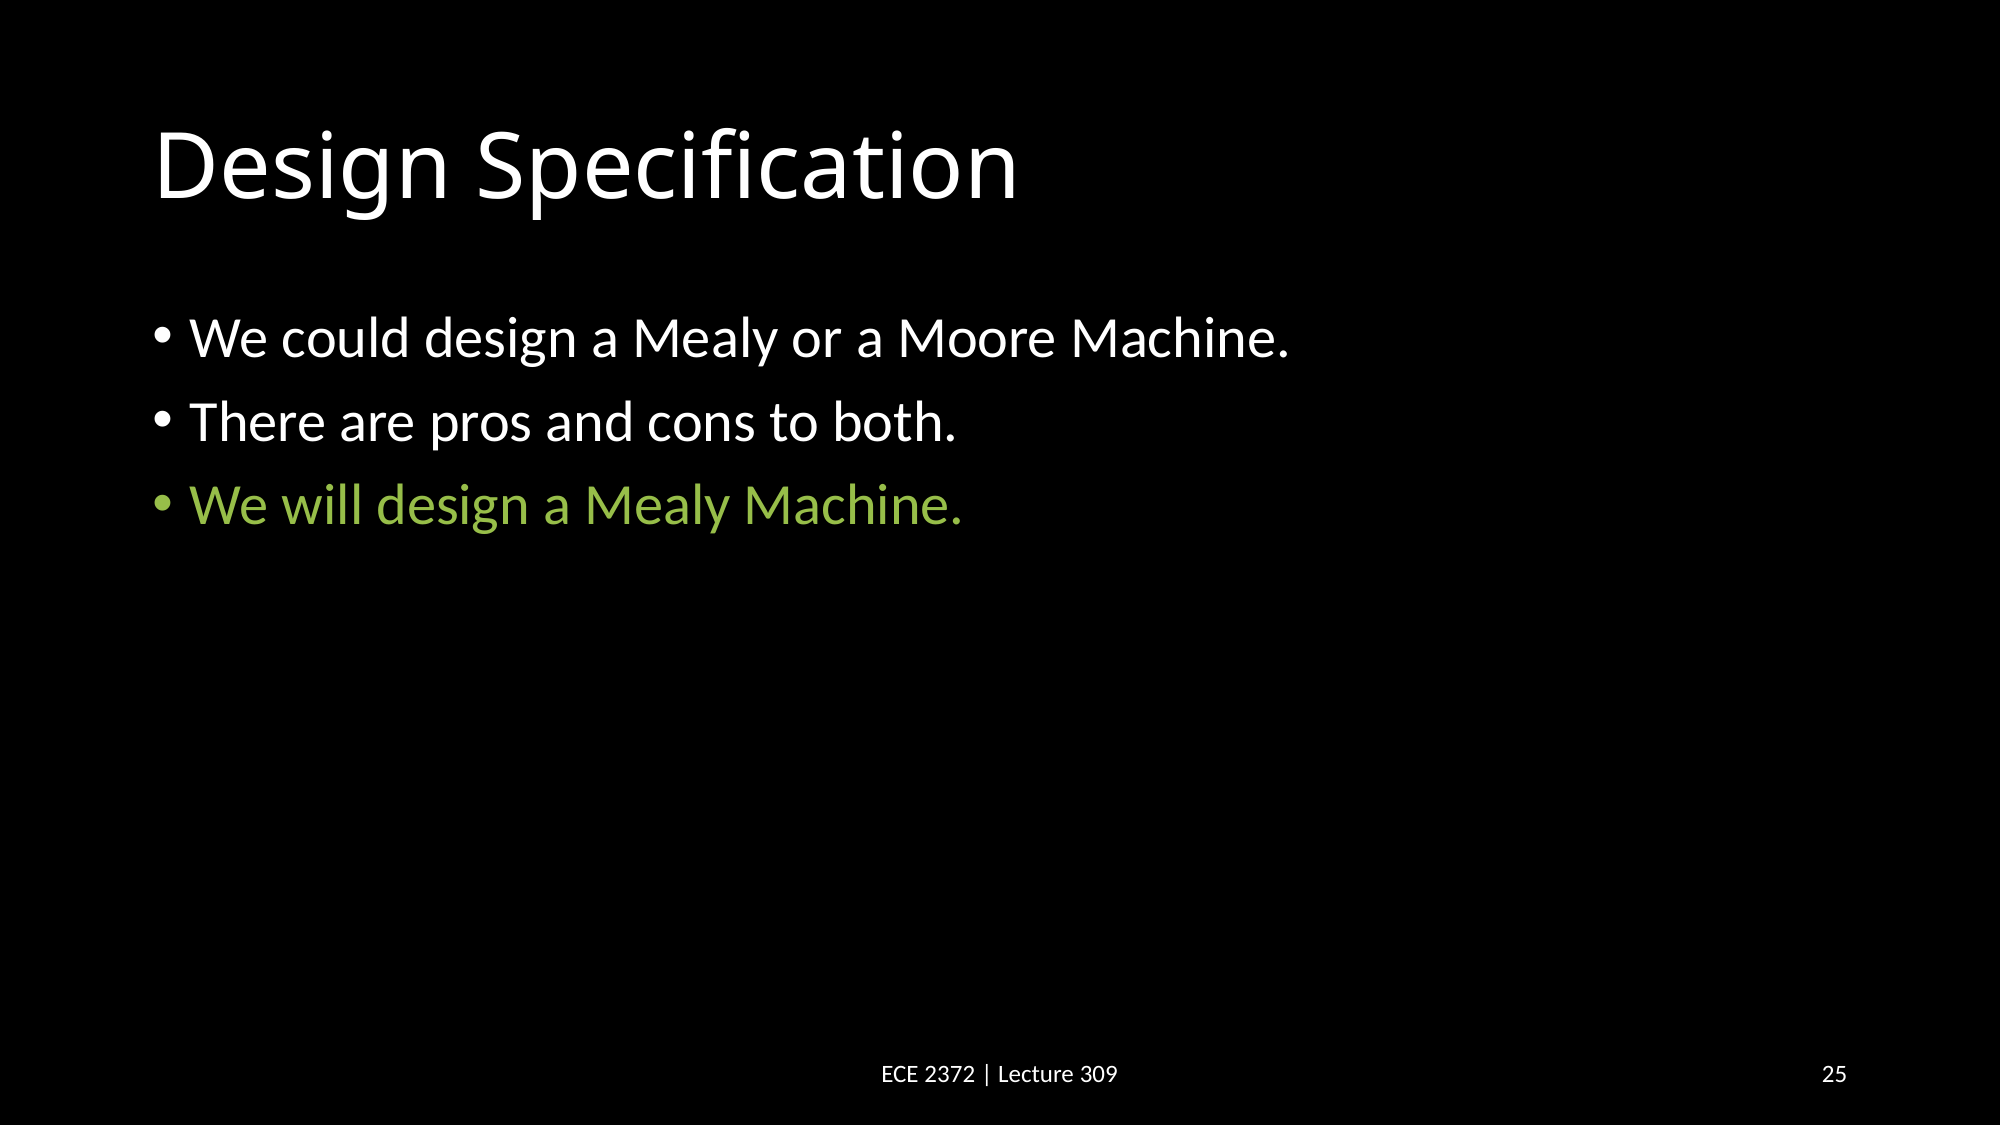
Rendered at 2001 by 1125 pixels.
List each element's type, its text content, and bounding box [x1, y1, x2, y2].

title Design Specification [137, 59, 1863, 278]
footer ECE 2372 | Lecture 309 [662, 1042, 1338, 1103]
slide_number 25 [1412, 1042, 1863, 1103]
list We could design a Mealy or a Moore Machine. There are pros and cons to both. We will design a Mealy Machine. [137, 299, 1863, 1014]
